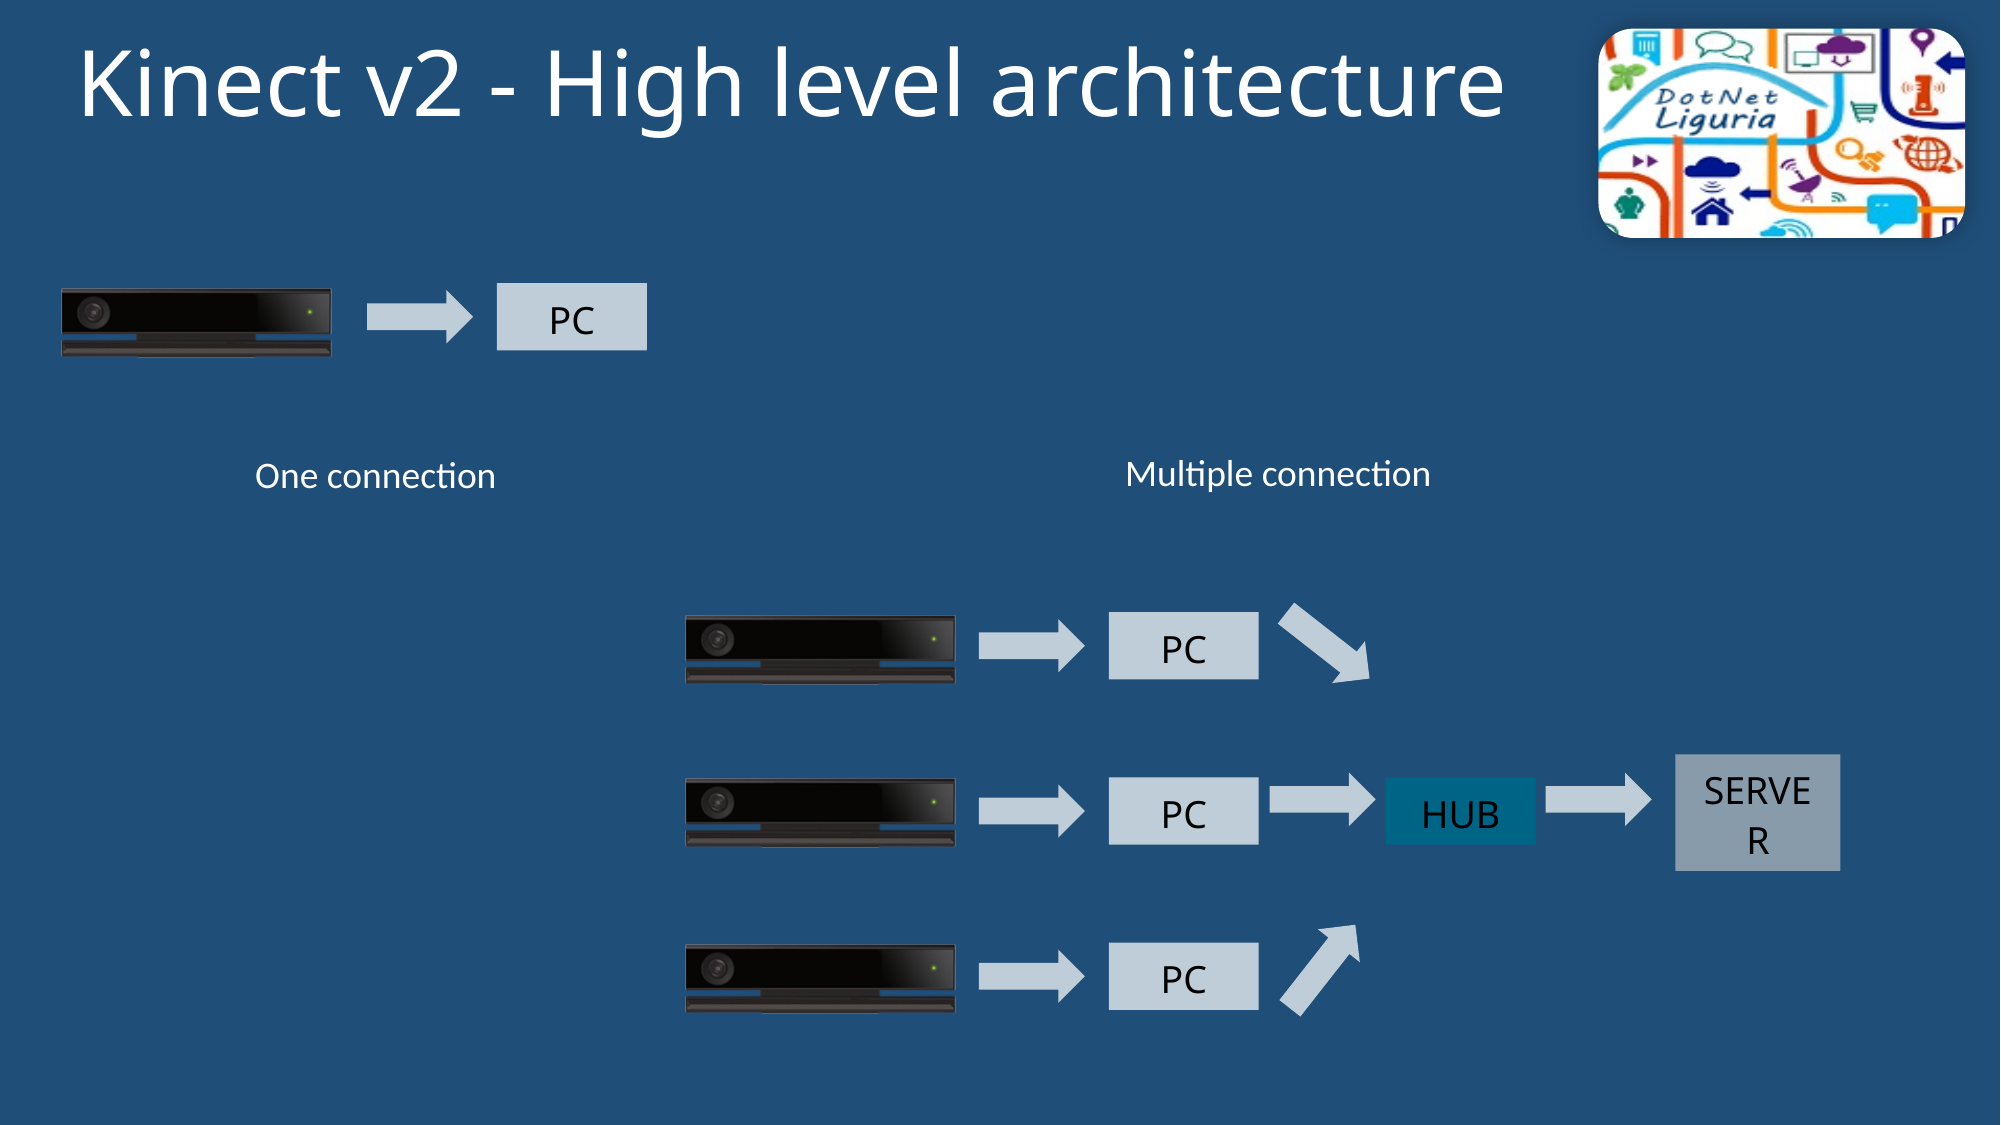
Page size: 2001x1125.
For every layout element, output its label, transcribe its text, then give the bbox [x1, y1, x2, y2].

picture [47, 268, 356, 378]
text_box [366, 241, 647, 392]
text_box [978, 570, 1841, 1052]
picture [671, 758, 979, 867]
picture [671, 924, 979, 1034]
picture [671, 596, 979, 705]
picture [1598, 37, 1966, 238]
text_box Multiple connection [1110, 442, 1447, 502]
text_box One connection [240, 444, 512, 504]
text_box Kinect v2 - High level architecture [62, 29, 1953, 205]
